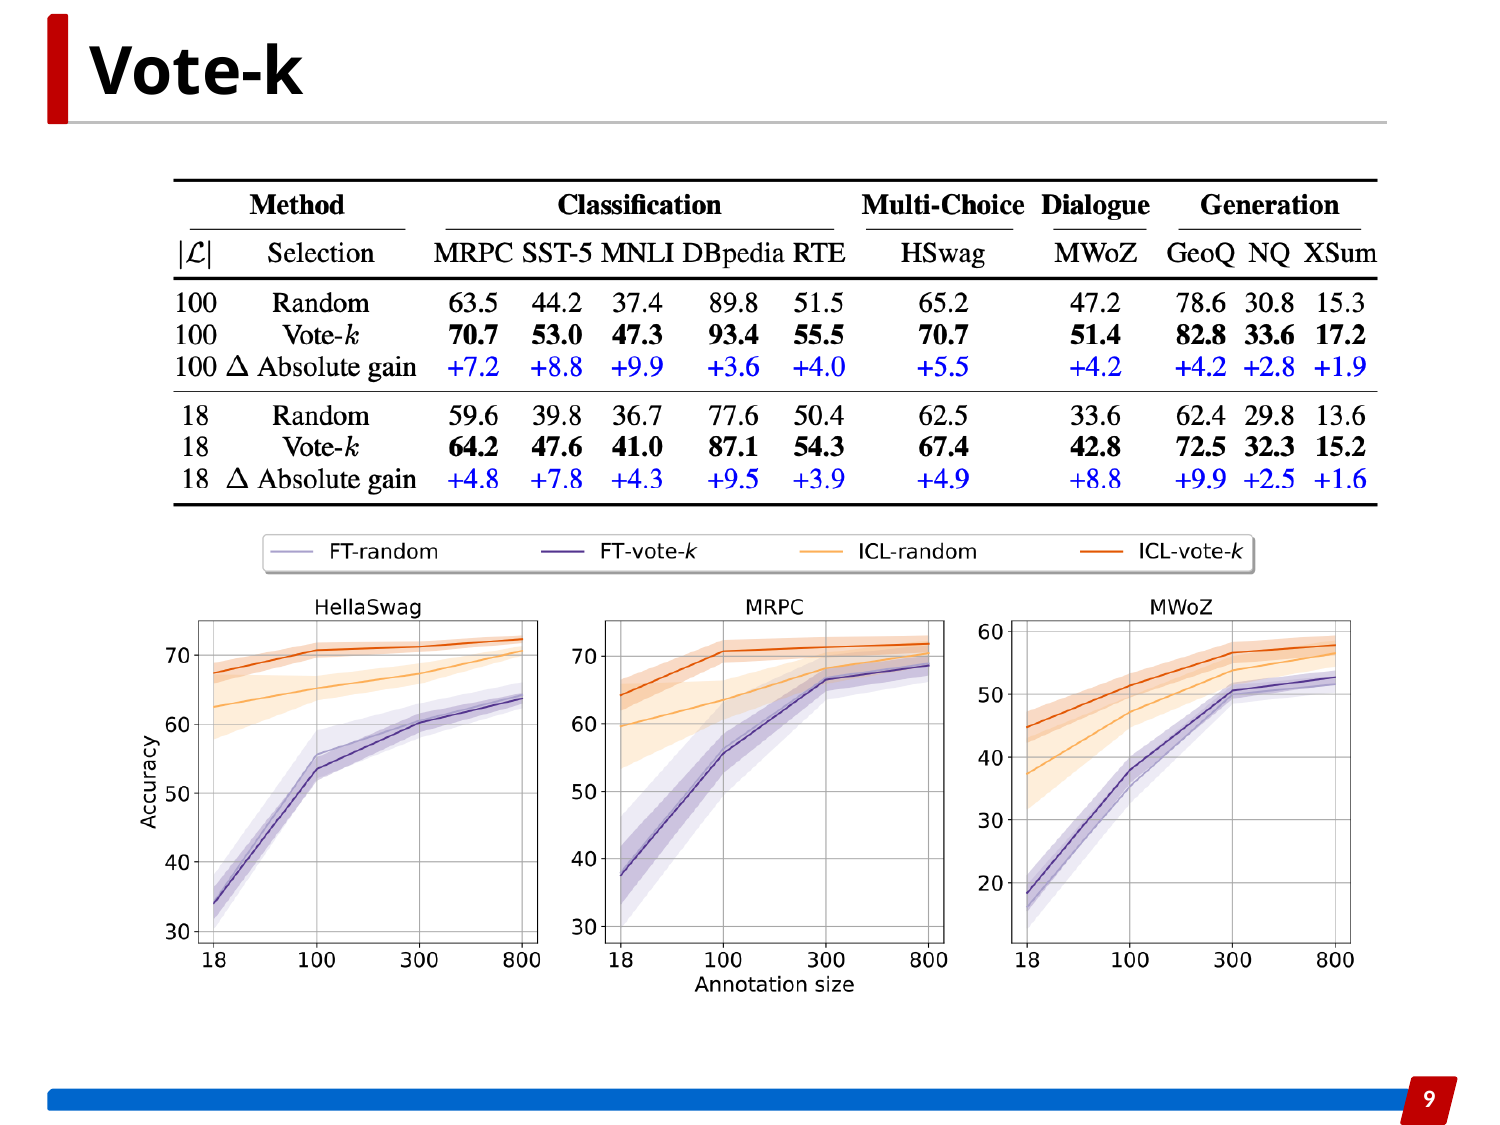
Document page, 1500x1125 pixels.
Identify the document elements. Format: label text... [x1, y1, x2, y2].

slide_number 9 [1365, 1075, 1493, 1125]
picture [90, 164, 1388, 1000]
title Vote-k [74, 34, 1425, 102]
